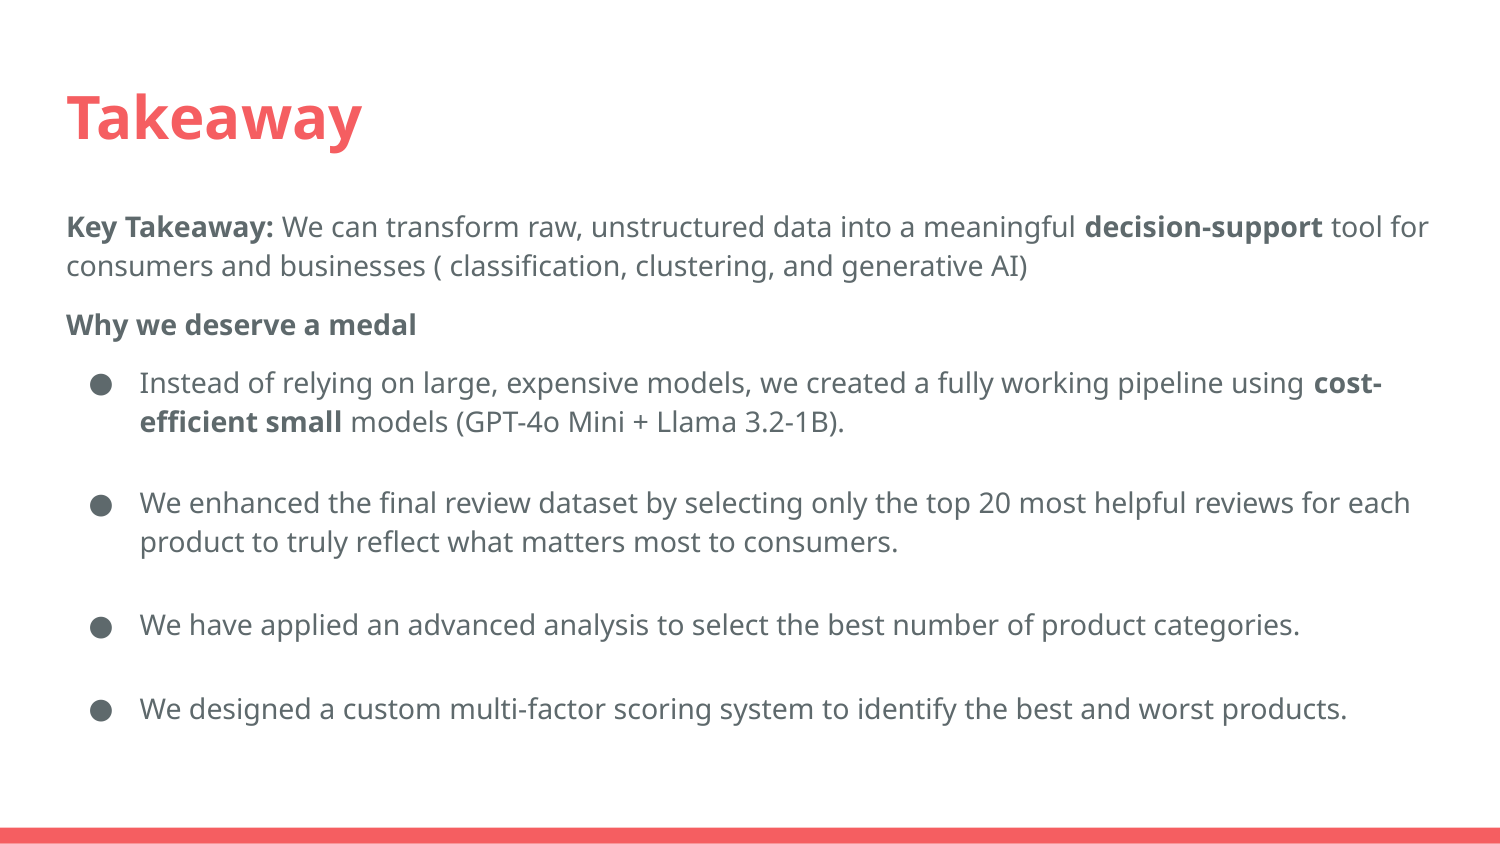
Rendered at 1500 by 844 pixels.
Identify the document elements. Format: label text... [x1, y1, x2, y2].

title Takeaway [51, 64, 1449, 167]
list Key Takeaway: We can transform raw, unstructured data into a meaningful decision-support tool for consumers and businesses ( classification, clustering, and generative AI) Why we deserve a medal Instead of relying on large, expensive models, we created a fully working pipeline using cost-efficient small models (GPT-4o Mini + Llama 3.2-1B). We enhanced the final review dataset by selecting only the top 20 most helpful reviews for each product to truly reflect what matters most to consumers. We have applied an advanced analysis to select the best number of product categories. We designed a custom multi-factor scoring system to identify the best and worst products. [51, 189, 1449, 750]
